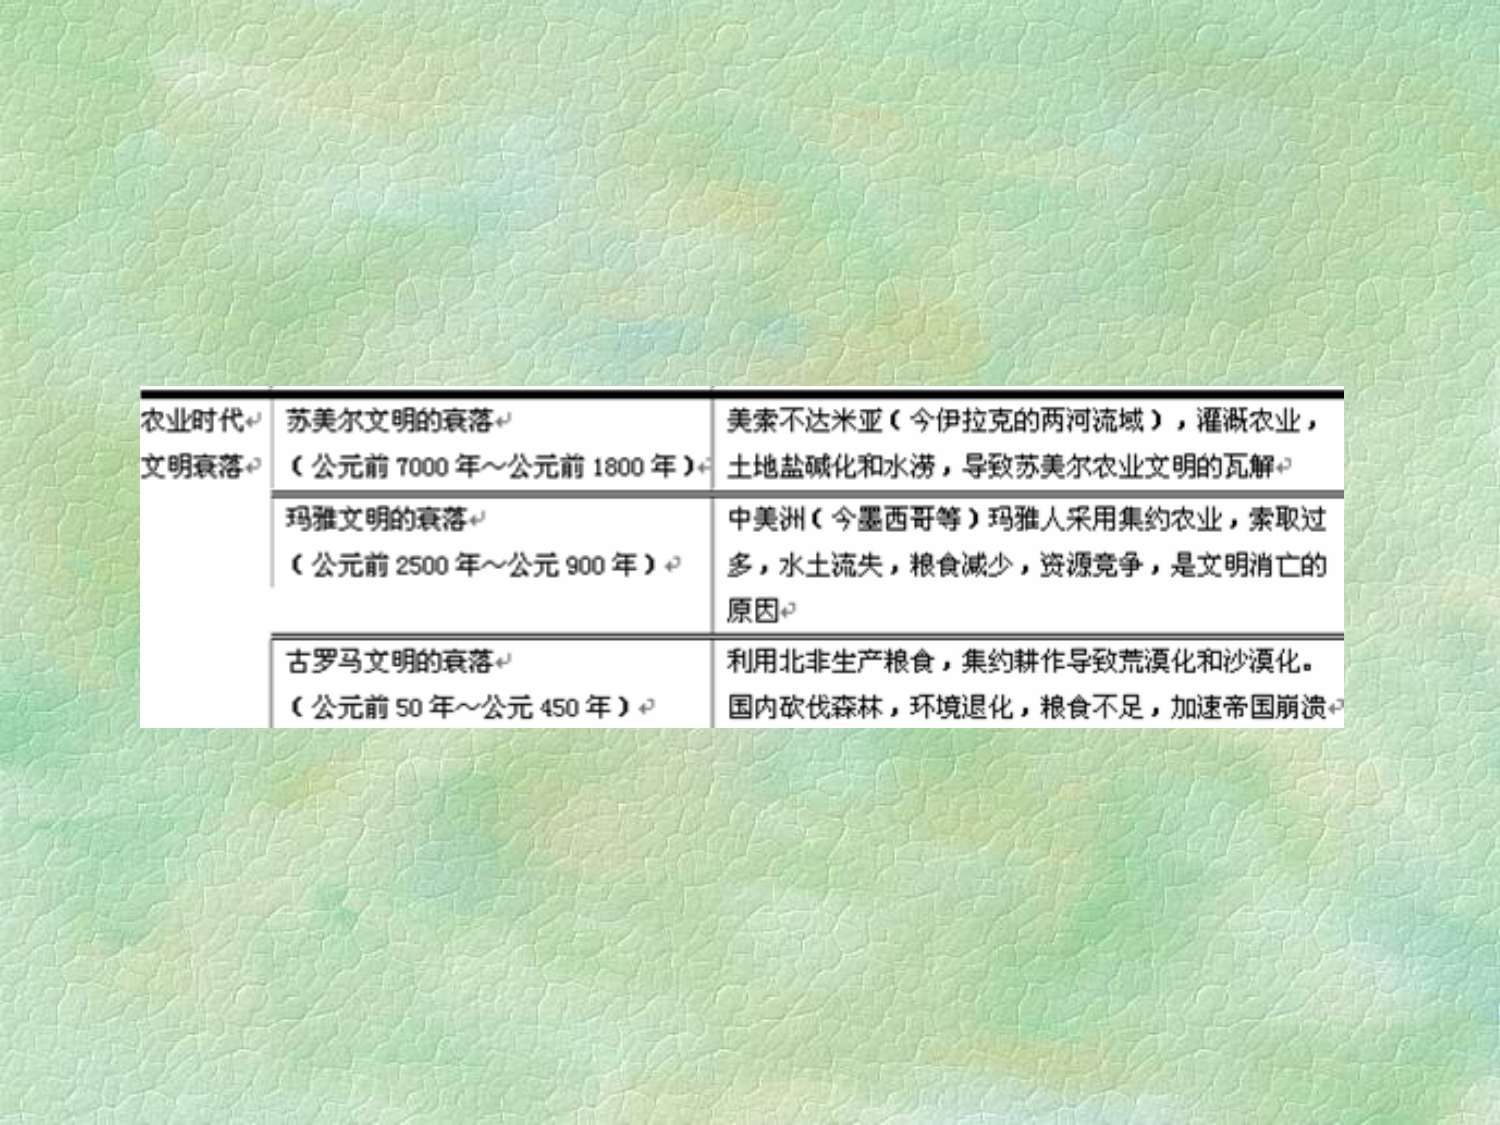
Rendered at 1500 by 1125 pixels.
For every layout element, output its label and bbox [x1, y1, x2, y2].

list [140, 386, 1344, 729]
picture [0, 0, 1500, 1125]
